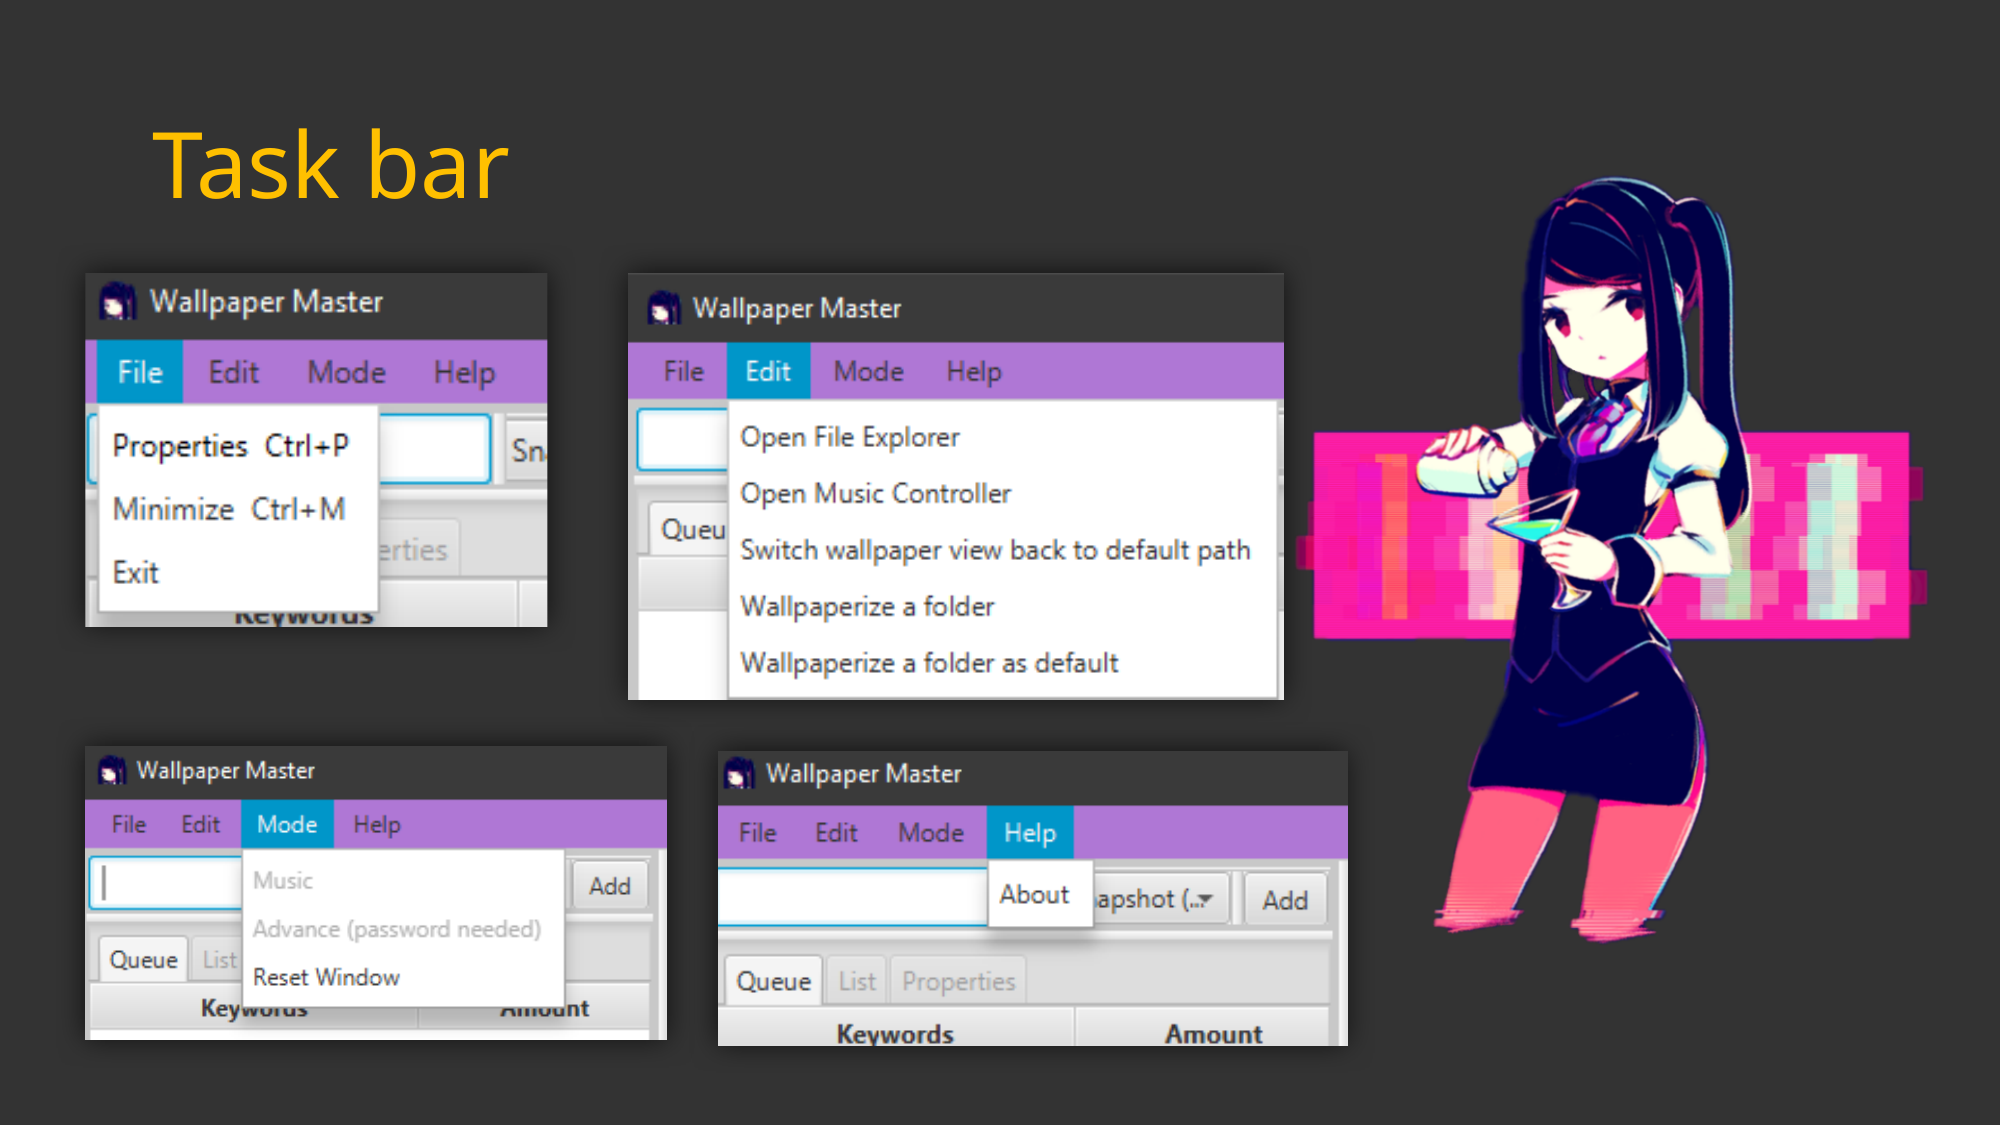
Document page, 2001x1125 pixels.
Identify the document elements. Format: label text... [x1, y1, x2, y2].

title Task bar [137, 59, 1863, 278]
picture [0, 0, 2000, 1125]
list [85, 273, 548, 627]
